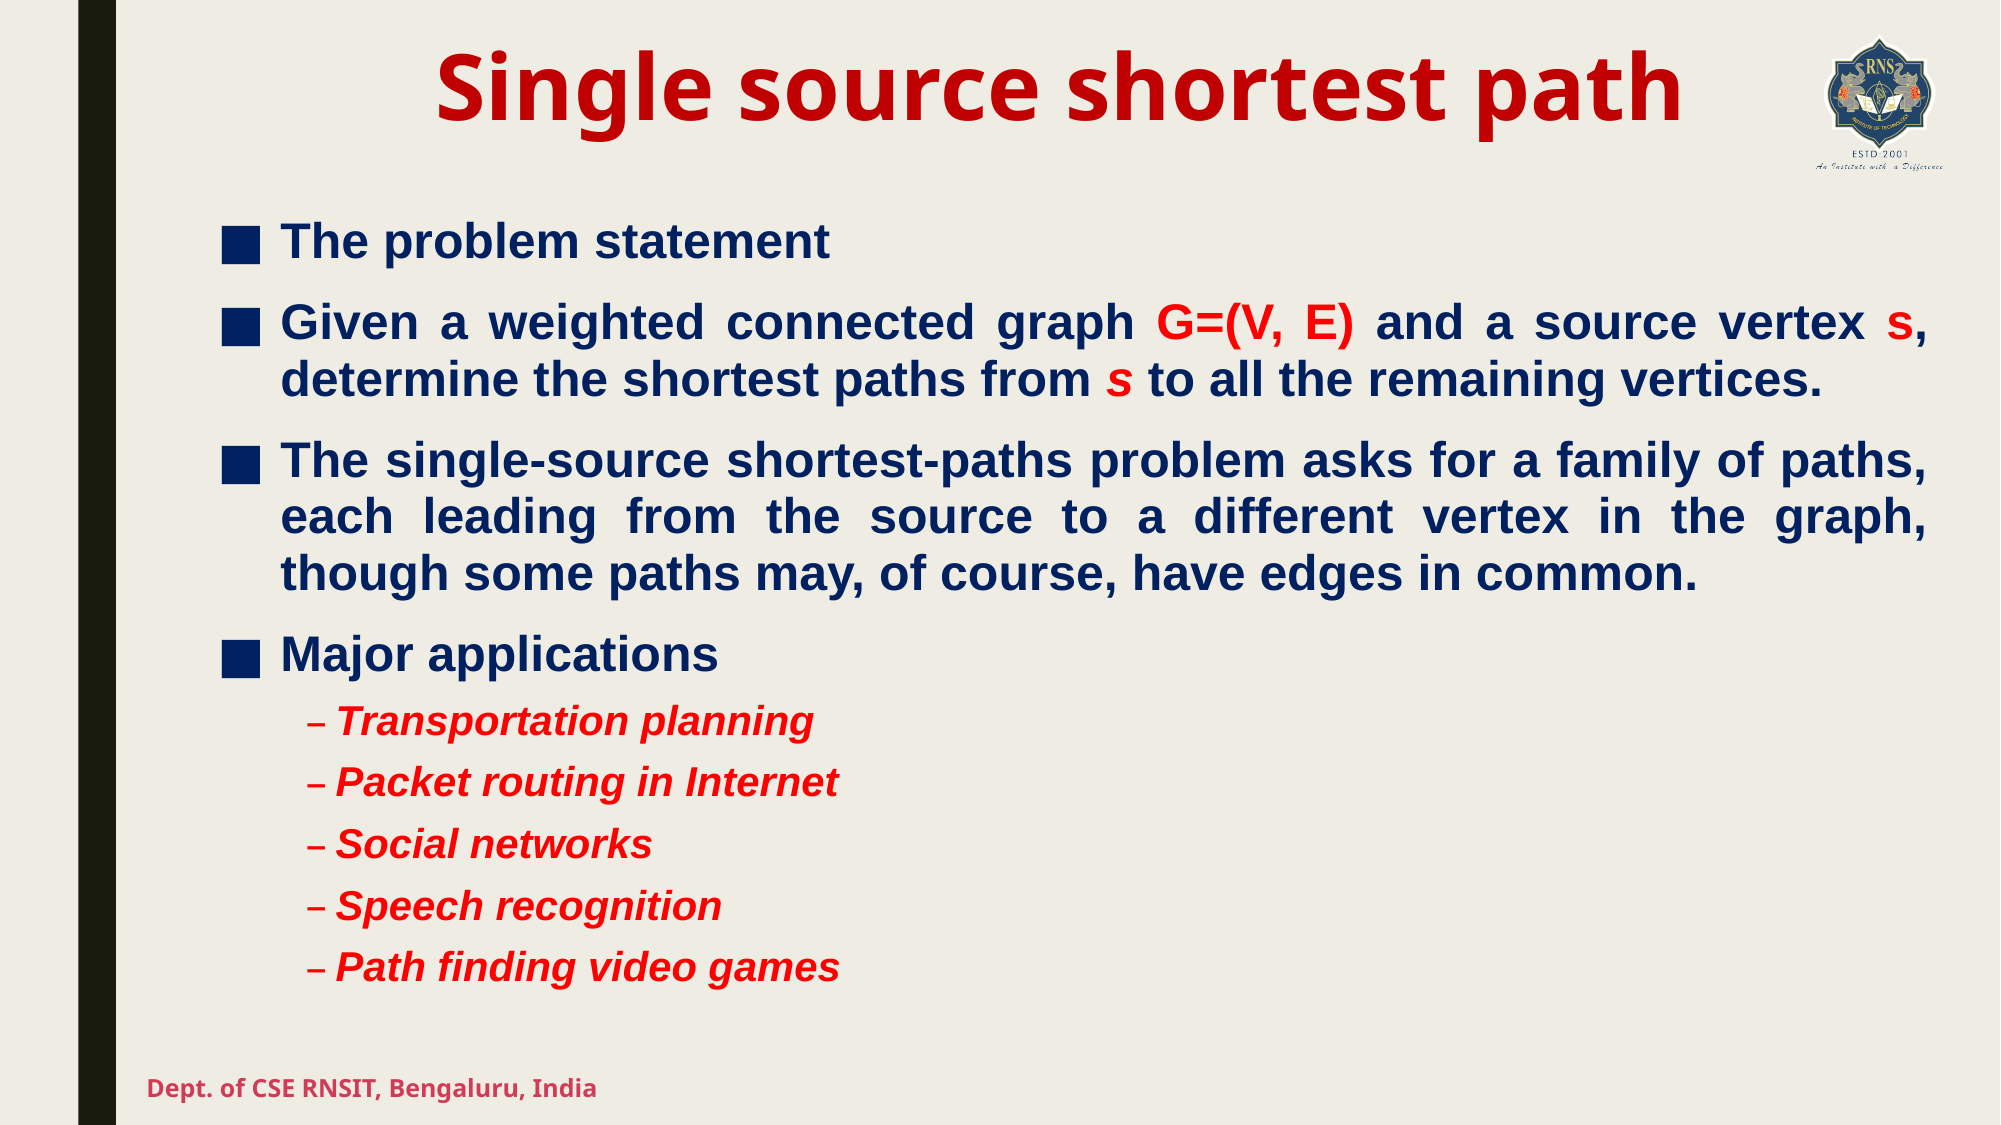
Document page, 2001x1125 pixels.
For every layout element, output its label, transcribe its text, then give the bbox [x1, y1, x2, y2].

list The problem statement Given a weighted connected graph G=(V, E) and a source vertex s, determine the shortest paths from s to all the remaining vertices. The single-source shortest-paths problem asks for a family of paths, each leading from the source to a different vertex in the graph, though some paths may, of course, have edges in common. Major applications Transportation planning Packet routing in Internet Social networks Speech recognition Path finding video games [202, 205, 1944, 1027]
title Single source shortest path [202, 34, 1944, 167]
picture [1816, 167, 1944, 172]
footer Dept. of CSE RNSIT, Bengaluru, India [131, 1056, 1162, 1124]
